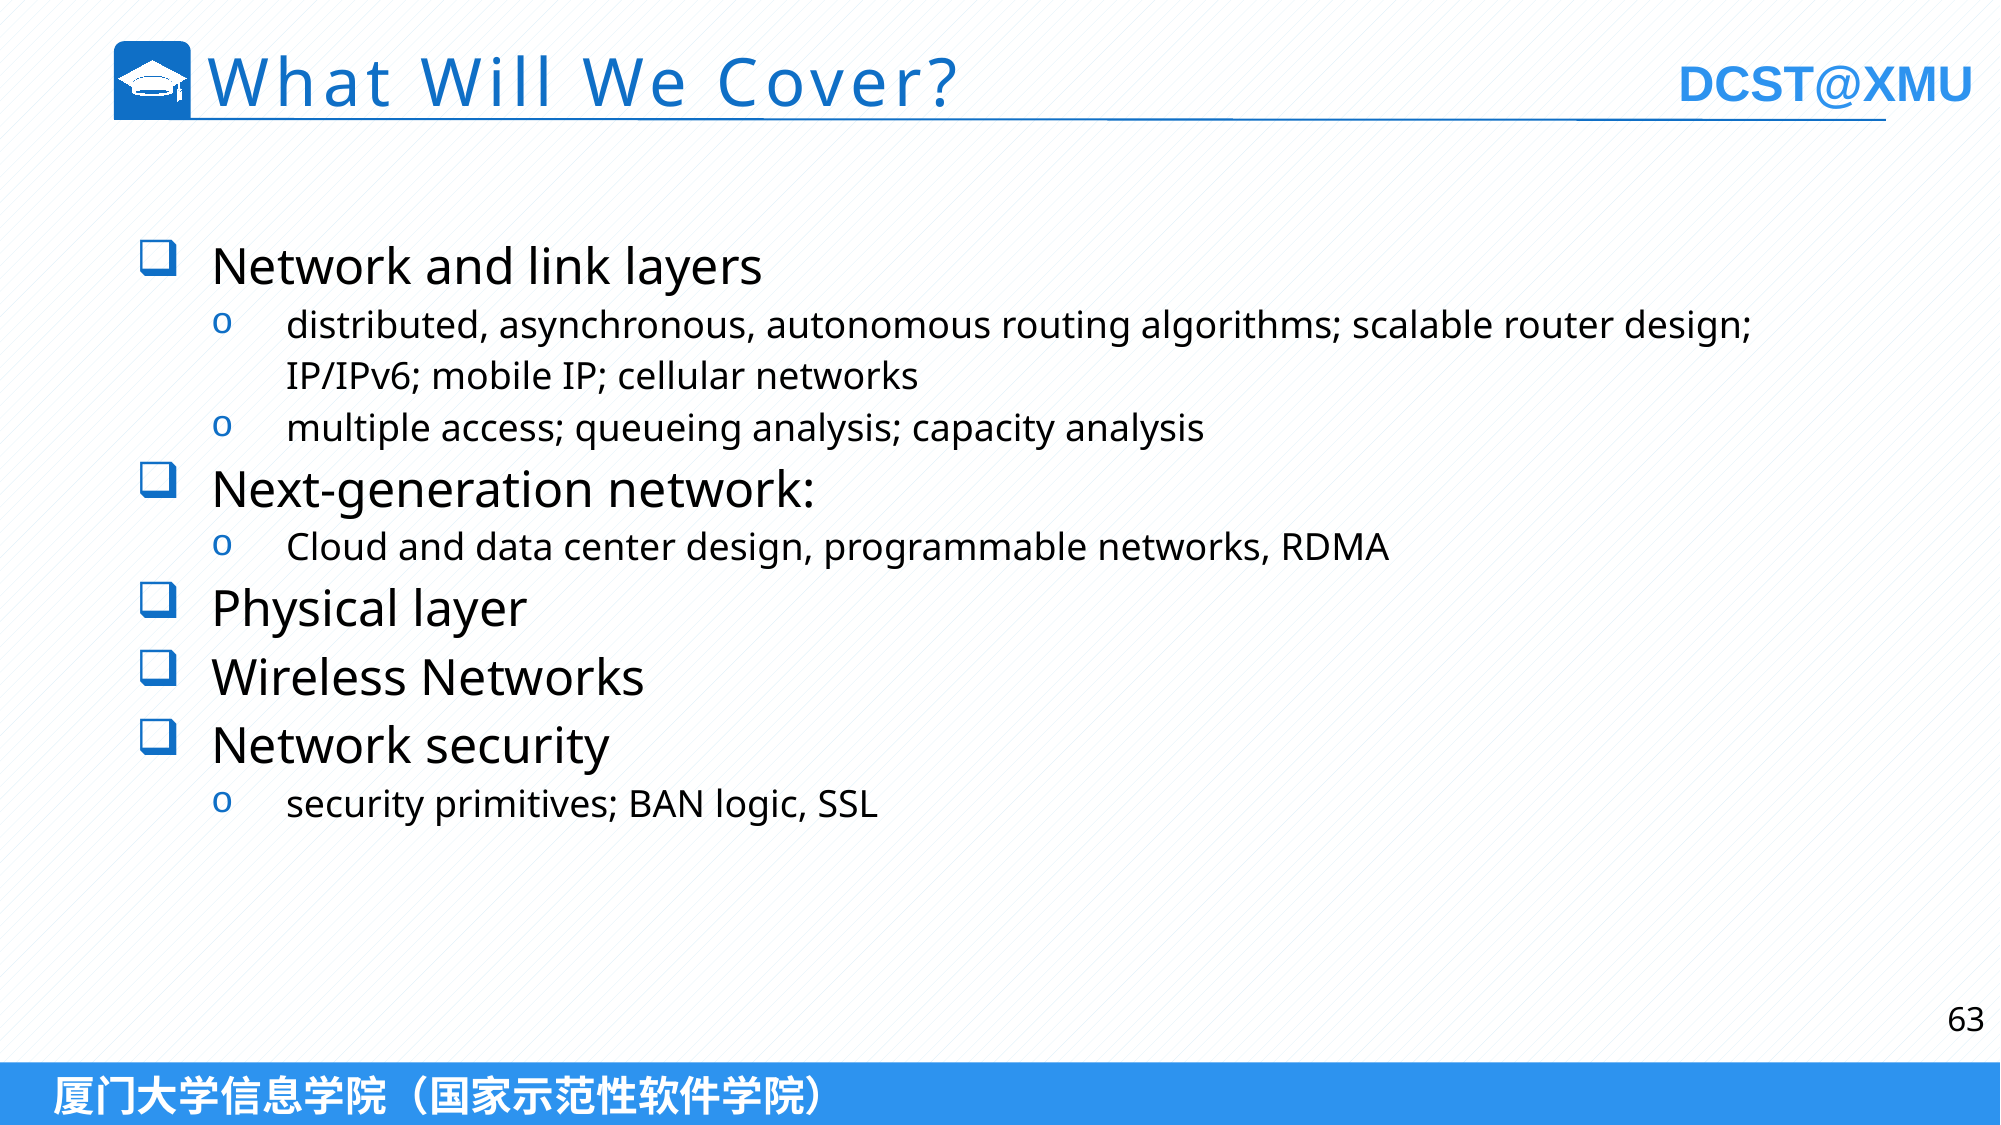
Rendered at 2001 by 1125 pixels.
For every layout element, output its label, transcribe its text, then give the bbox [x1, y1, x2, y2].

text_box 63 [1884, 990, 2000, 1066]
text_box Network and link layers distributed, asynchronous, autonomous routing algorithms; scalable router design; IP/IPv6; mobile IP; cellular networks multiple access; queueing analysis; capacity analysis Next-generation network: Cloud and data center design, programmable networks, RDMA Physical layer Wireless Networks Network security security primitives; BAN logic, SSL [121, 219, 1824, 1023]
list What Will We Cover? [192, 32, 1729, 183]
